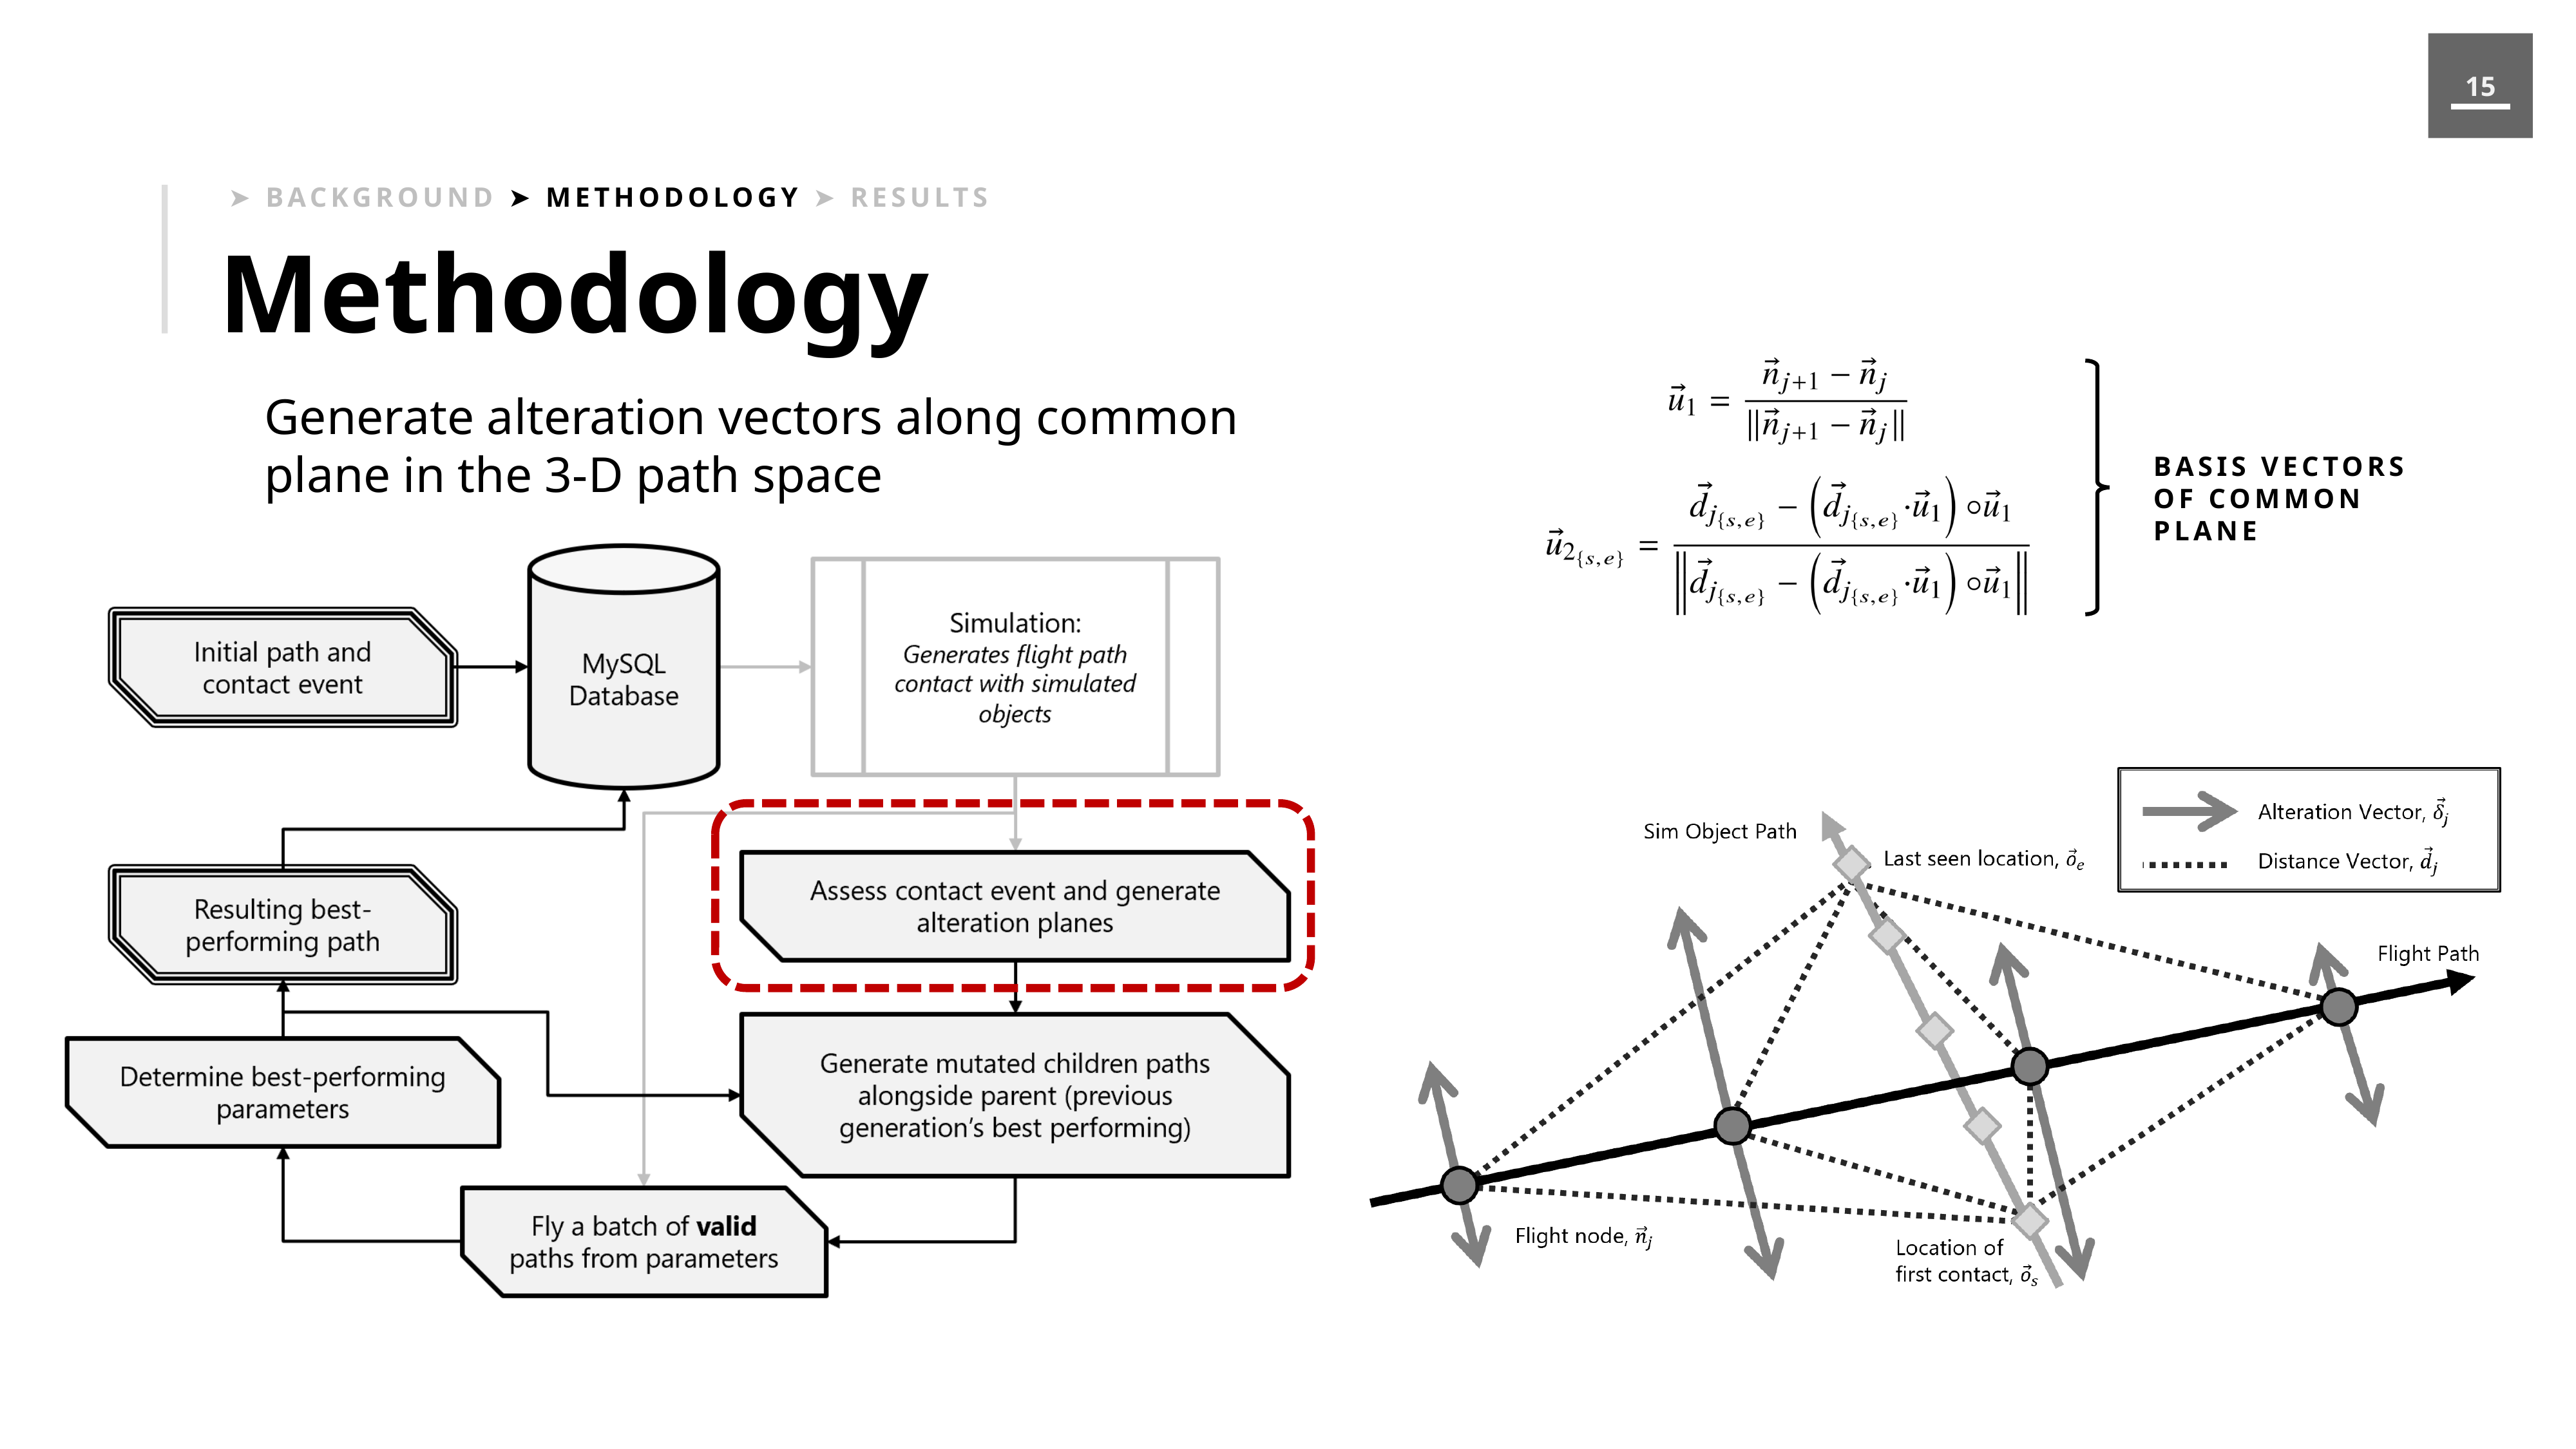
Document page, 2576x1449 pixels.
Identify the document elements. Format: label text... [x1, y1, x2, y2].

picture [1520, 333, 2075, 630]
text_box [2085, 360, 2110, 615]
picture [30, 533, 1312, 1313]
text_box Methodology [209, 220, 940, 359]
text_box BASIS VECTORS OF COMMON PLANE [2144, 444, 2460, 551]
picture [1362, 757, 2514, 1313]
text_box ➤ BACKGROUND ➤ METHODOLOGY ➤ RESULTS [218, 175, 1303, 217]
text_box Generate alteration vectors along common plane in the 3-D path space [254, 381, 1378, 507]
text_box [161, 184, 168, 334]
